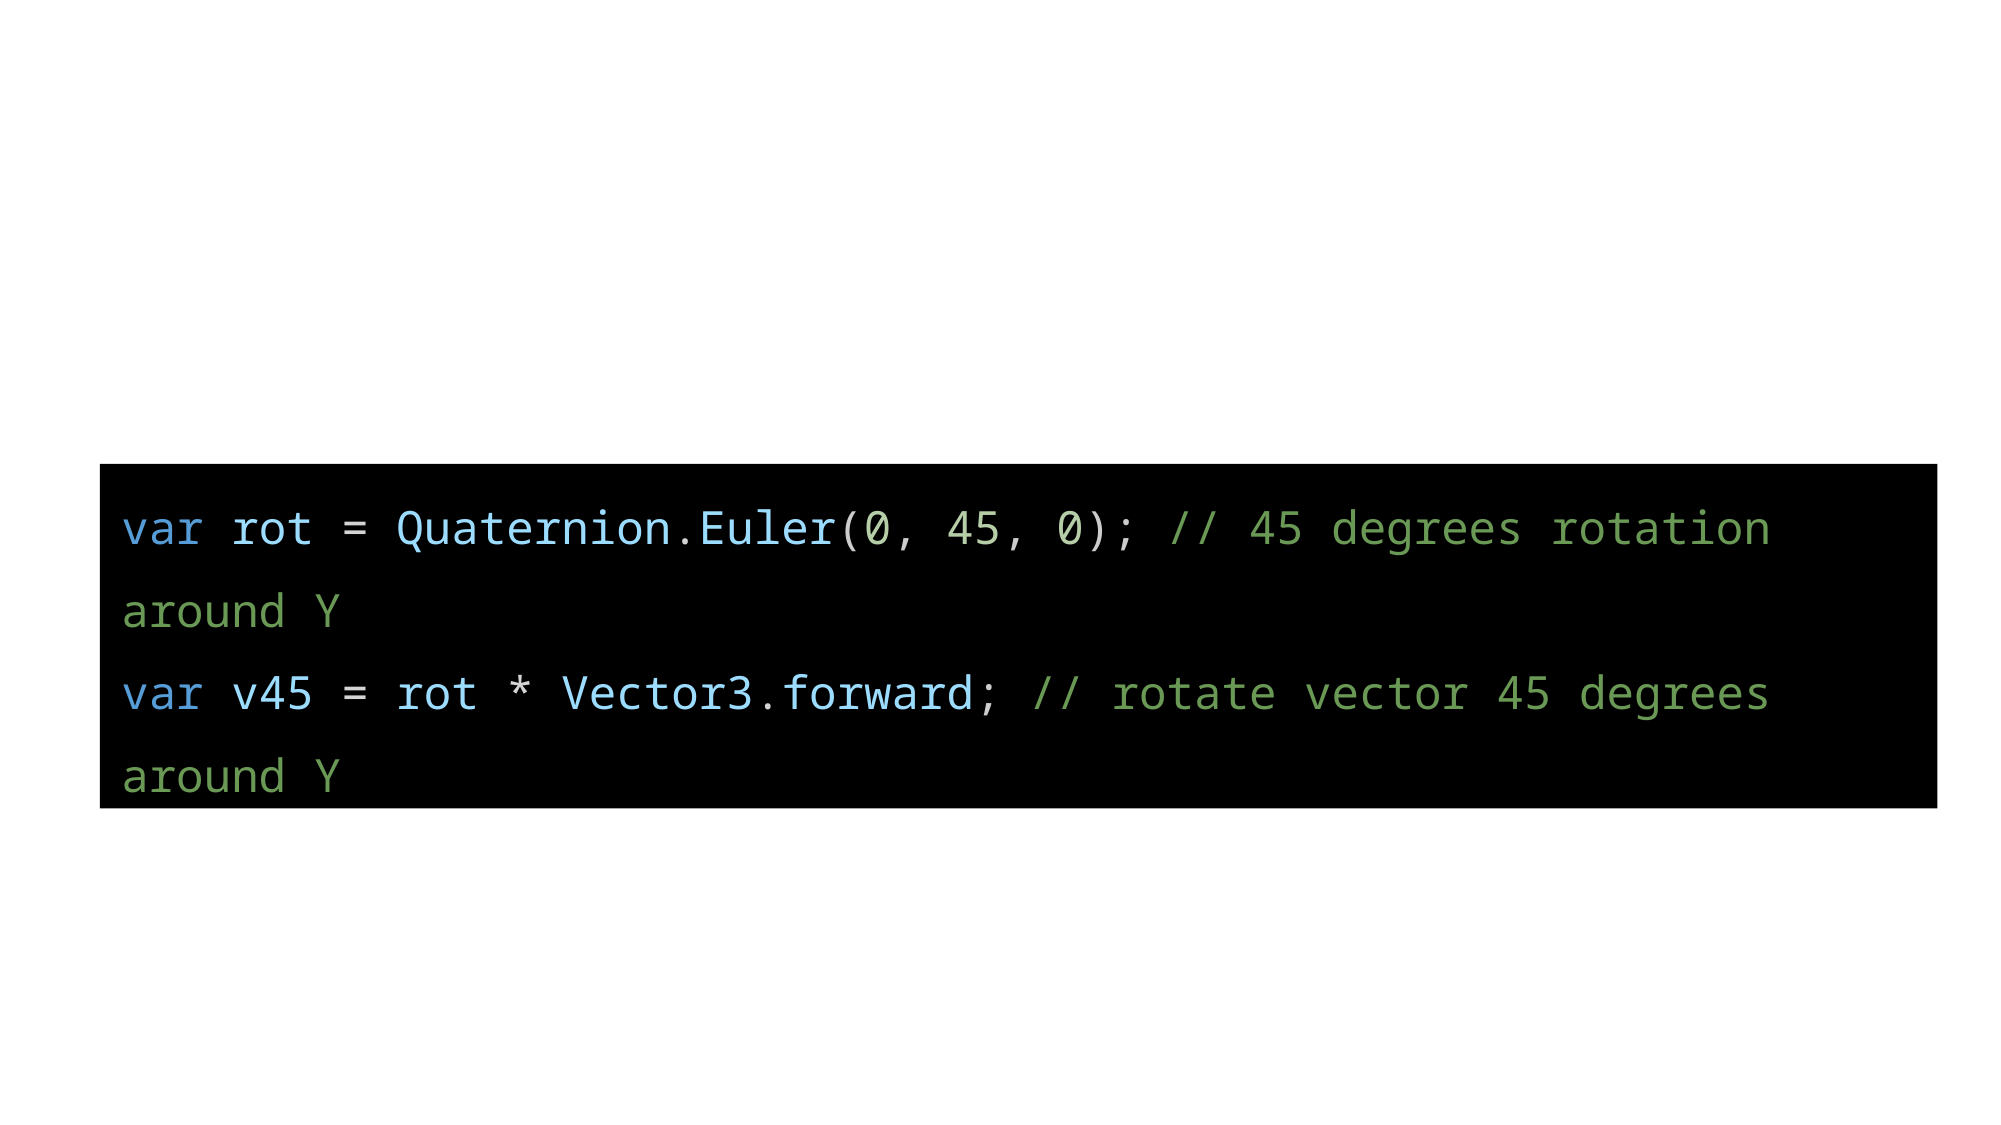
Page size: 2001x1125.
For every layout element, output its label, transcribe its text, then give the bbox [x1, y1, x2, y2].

text_box var rot = Quaternion.Euler(0, 45, 0); // 45 degrees rotation around Y var v45 = rot * Vector3.forward; // rotate vector 45 degrees around Y [99, 463, 1938, 809]
